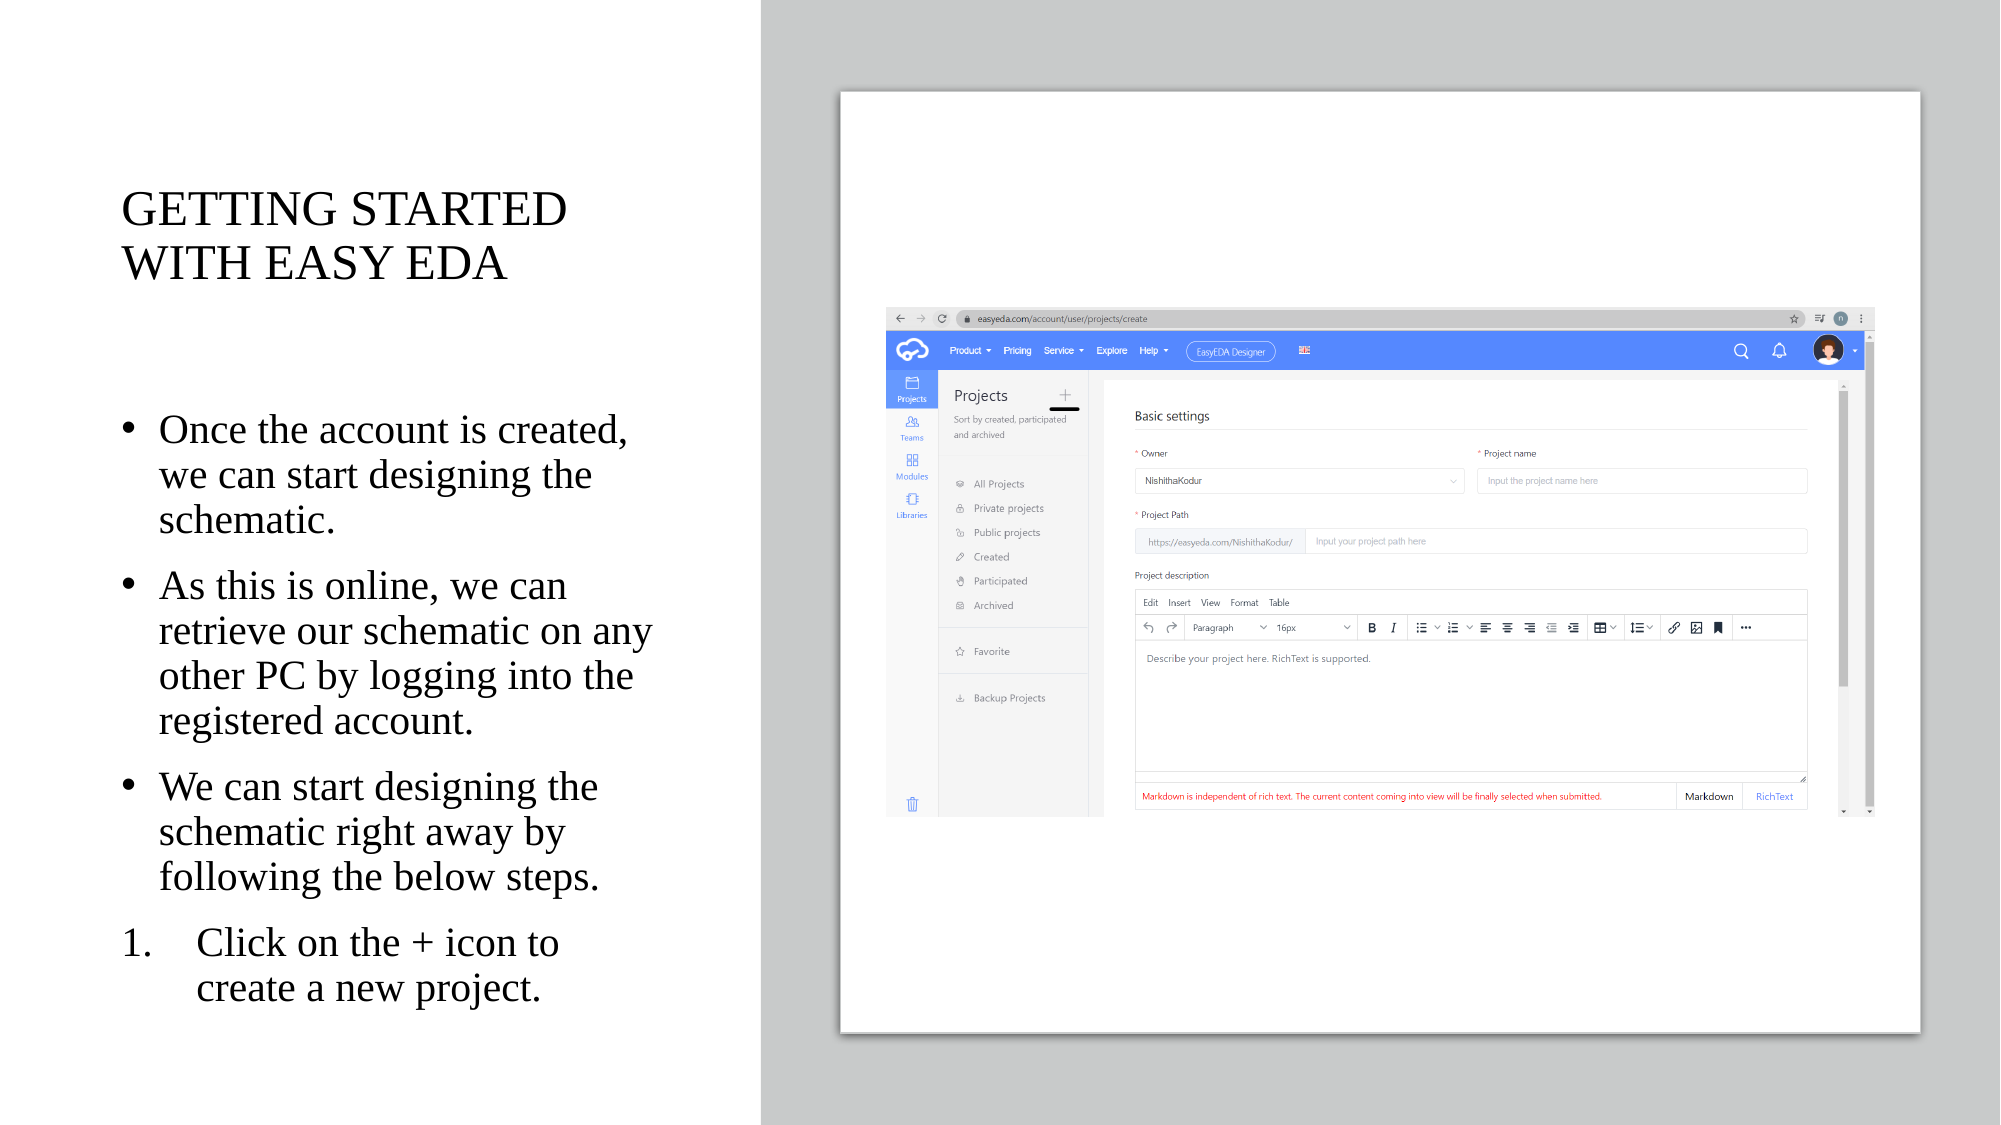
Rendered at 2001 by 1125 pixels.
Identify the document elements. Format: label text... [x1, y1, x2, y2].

title GETTING STARTED WITH EASY EDA [106, 103, 682, 370]
list Once the account is created, we can start designing the schematic. As this is online, we can retrieve our schematic on any other PC by logging into the registered account. We can start designing the schematic right away by following the below steps. Click on the + icon to create a new project. [106, 399, 682, 1021]
picture [886, 307, 1875, 817]
text_box [839, 90, 1922, 1034]
text_box [760, 0, 2000, 1125]
